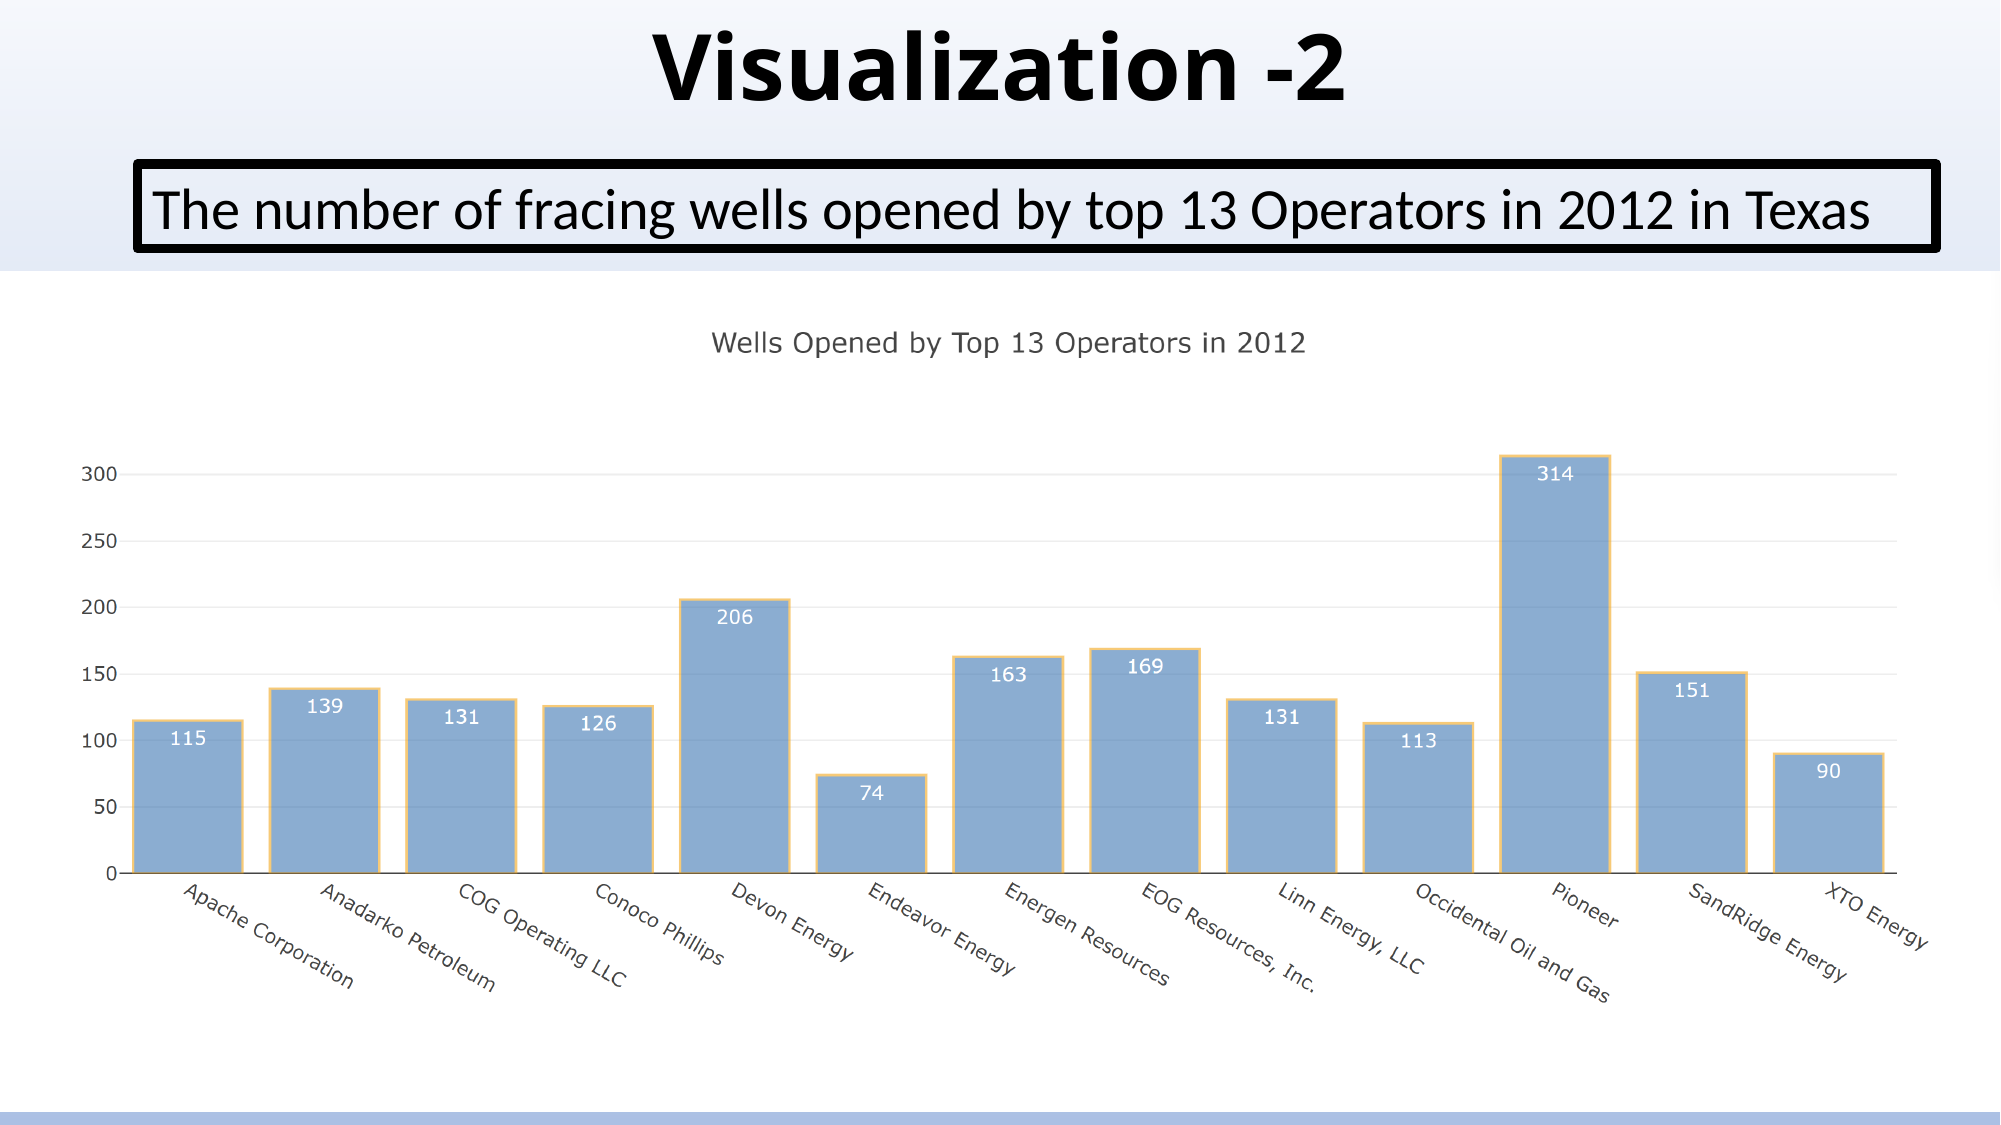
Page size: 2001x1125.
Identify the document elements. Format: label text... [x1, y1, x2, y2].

title Visualization -2 [137, 0, 1863, 143]
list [0, 271, 2000, 1112]
text_box The number of fracing wells opened by top 13 Operators in 2012 in Texas [137, 163, 1936, 249]
